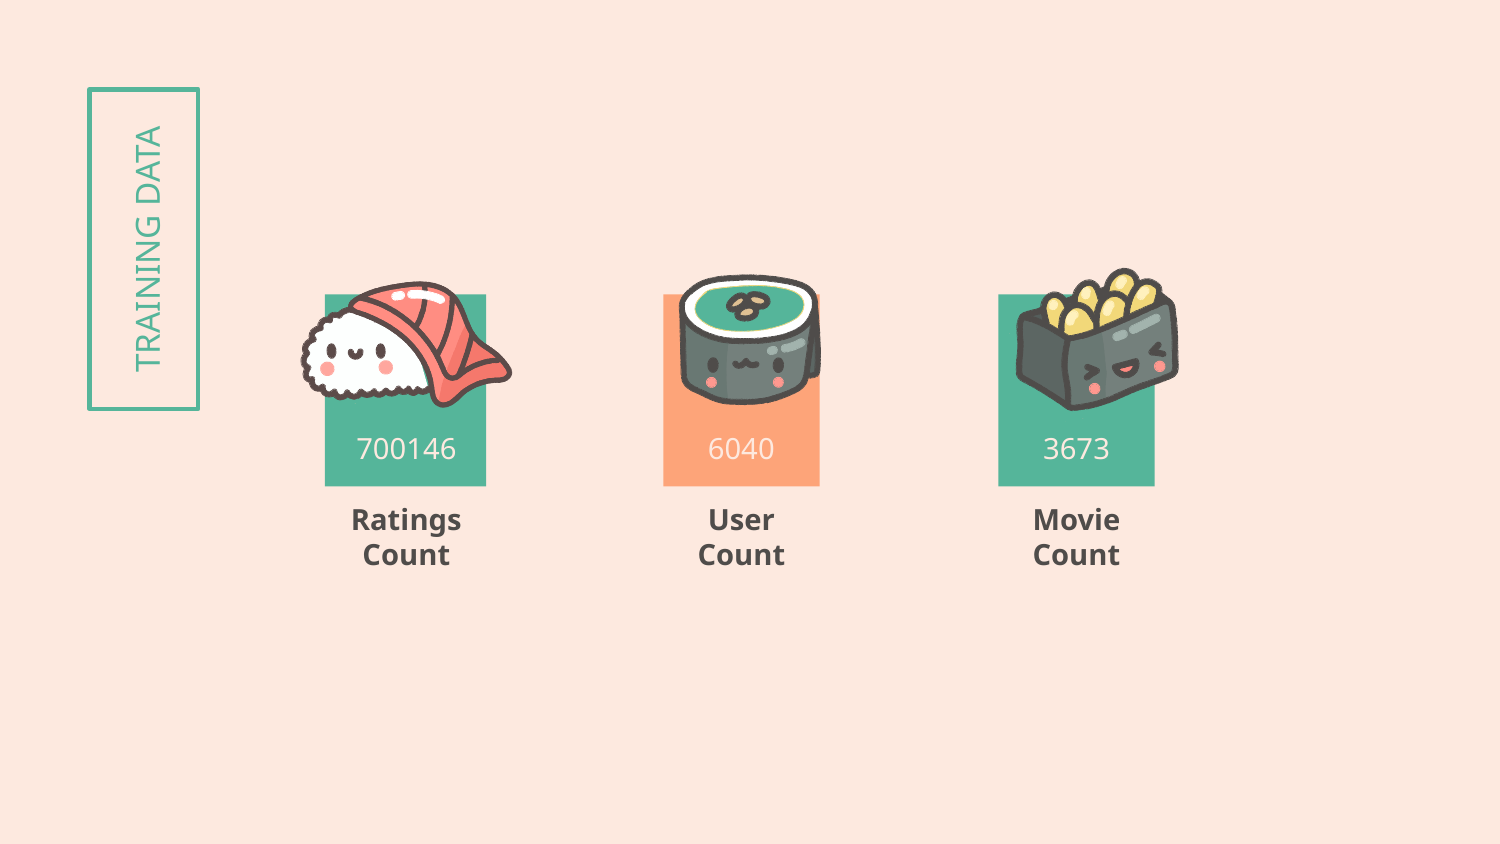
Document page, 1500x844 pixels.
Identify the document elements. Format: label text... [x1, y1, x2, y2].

text_box [663, 294, 674, 417]
title 3673 [917, 417, 1236, 481]
title 700146 [247, 417, 566, 481]
title TRAINING DATA [86, 86, 207, 412]
subtitle Movie Count [947, 486, 1207, 670]
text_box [678, 273, 822, 415]
subtitle User Count [612, 486, 871, 670]
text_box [1008, 267, 1180, 422]
text_box [998, 294, 1003, 417]
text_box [300, 281, 513, 408]
title 6040 [582, 417, 901, 481]
text_box [663, 481, 820, 486]
text_box [998, 481, 1155, 486]
subtitle Ratings Count [276, 486, 536, 670]
text_box [324, 481, 487, 486]
